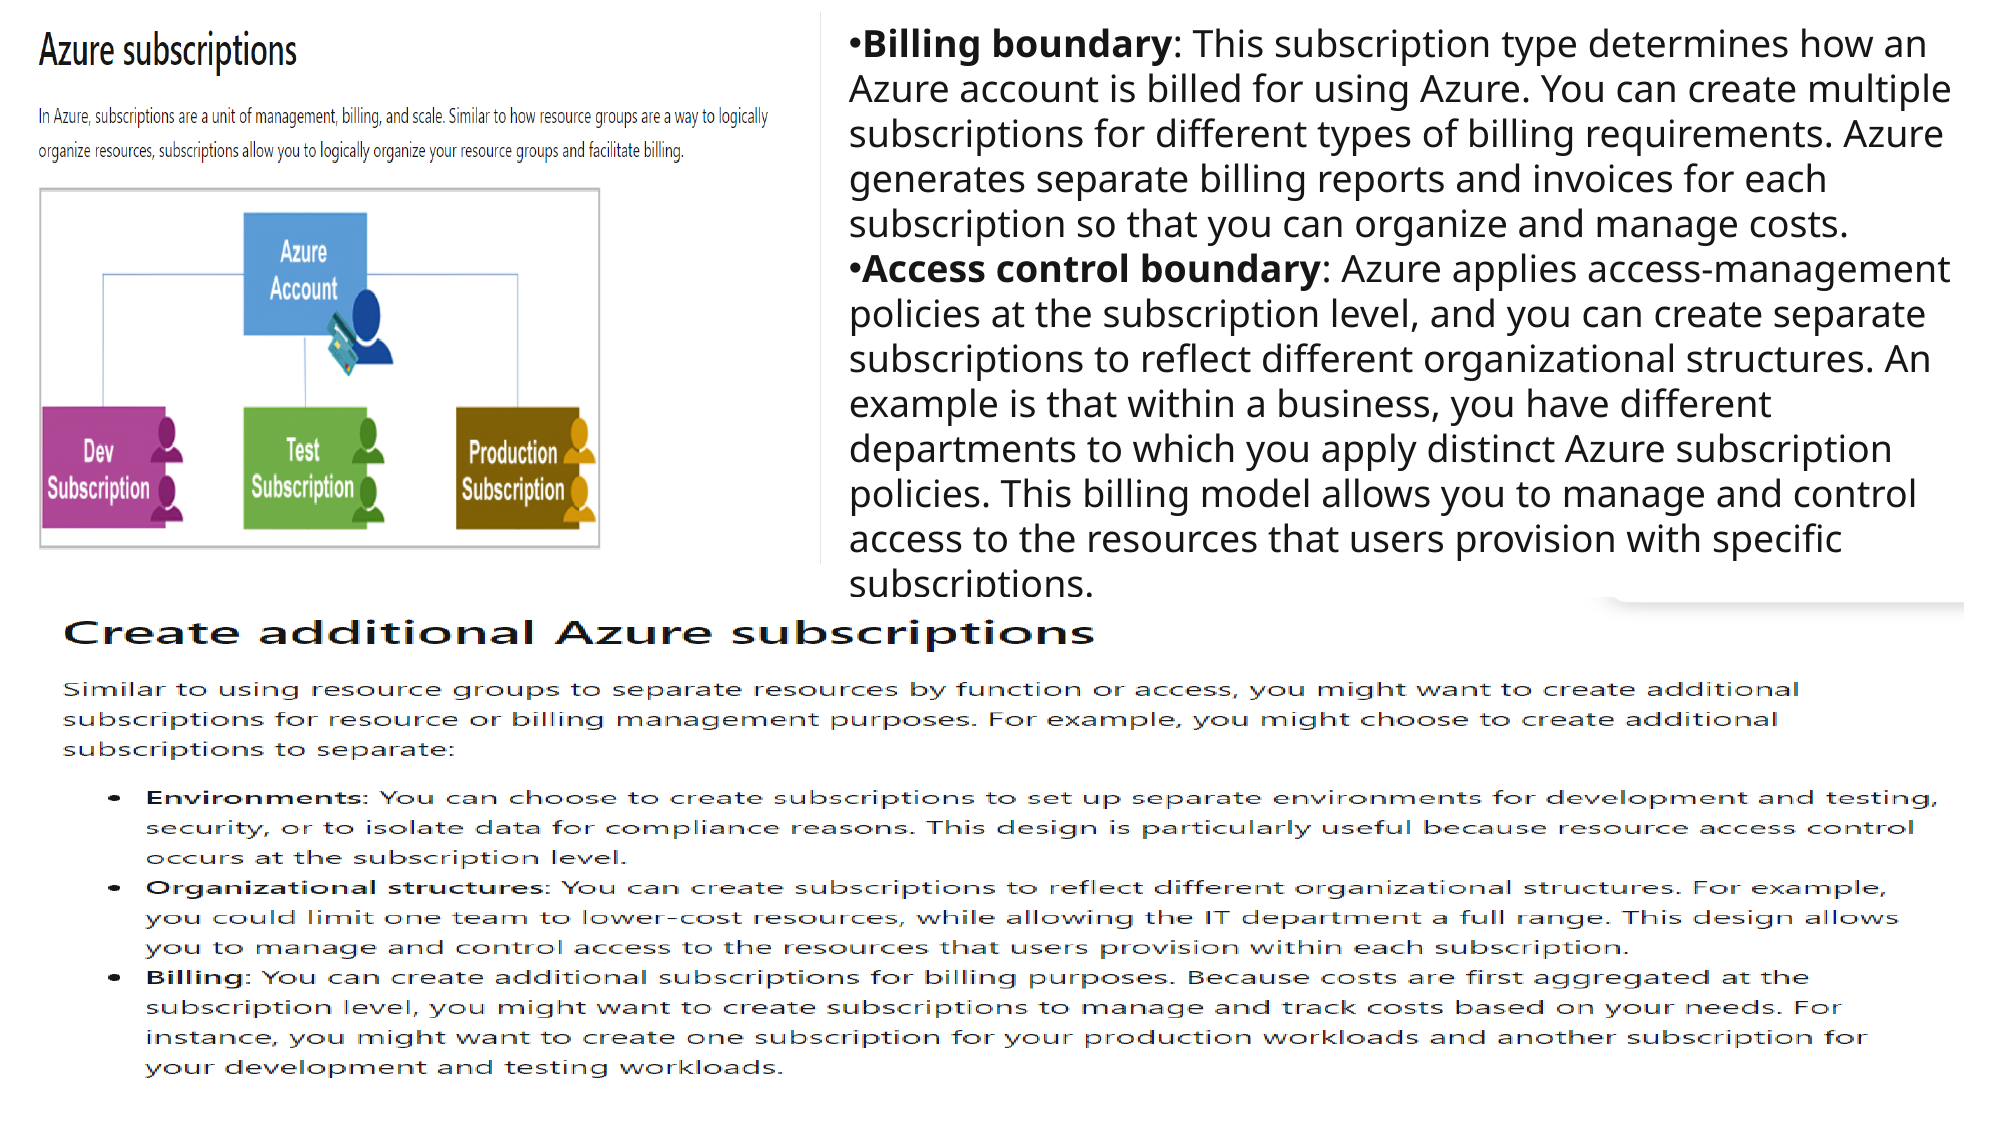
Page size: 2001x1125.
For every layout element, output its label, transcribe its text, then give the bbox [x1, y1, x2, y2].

picture [18, 597, 1964, 1090]
text_box Billing boundary: This subscription type determines how an Azure account is billed for using Azure. You can create multiple subscriptions for different types of billing requirements. Azure generates separate billing reports and invoices for each subscription so that you can organize and manage costs. Access control boundary: Azure applies access-management policies at the subscription level, and you can create separate subscriptions to reflect different organizational structures. An example is that within a business, you have different departments to which you apply distinct Azure subscription policies. This billing model allows you to manage and control access to the resources that users provision with specific subscriptions. [834, 12, 1987, 613]
picture [0, 12, 821, 564]
